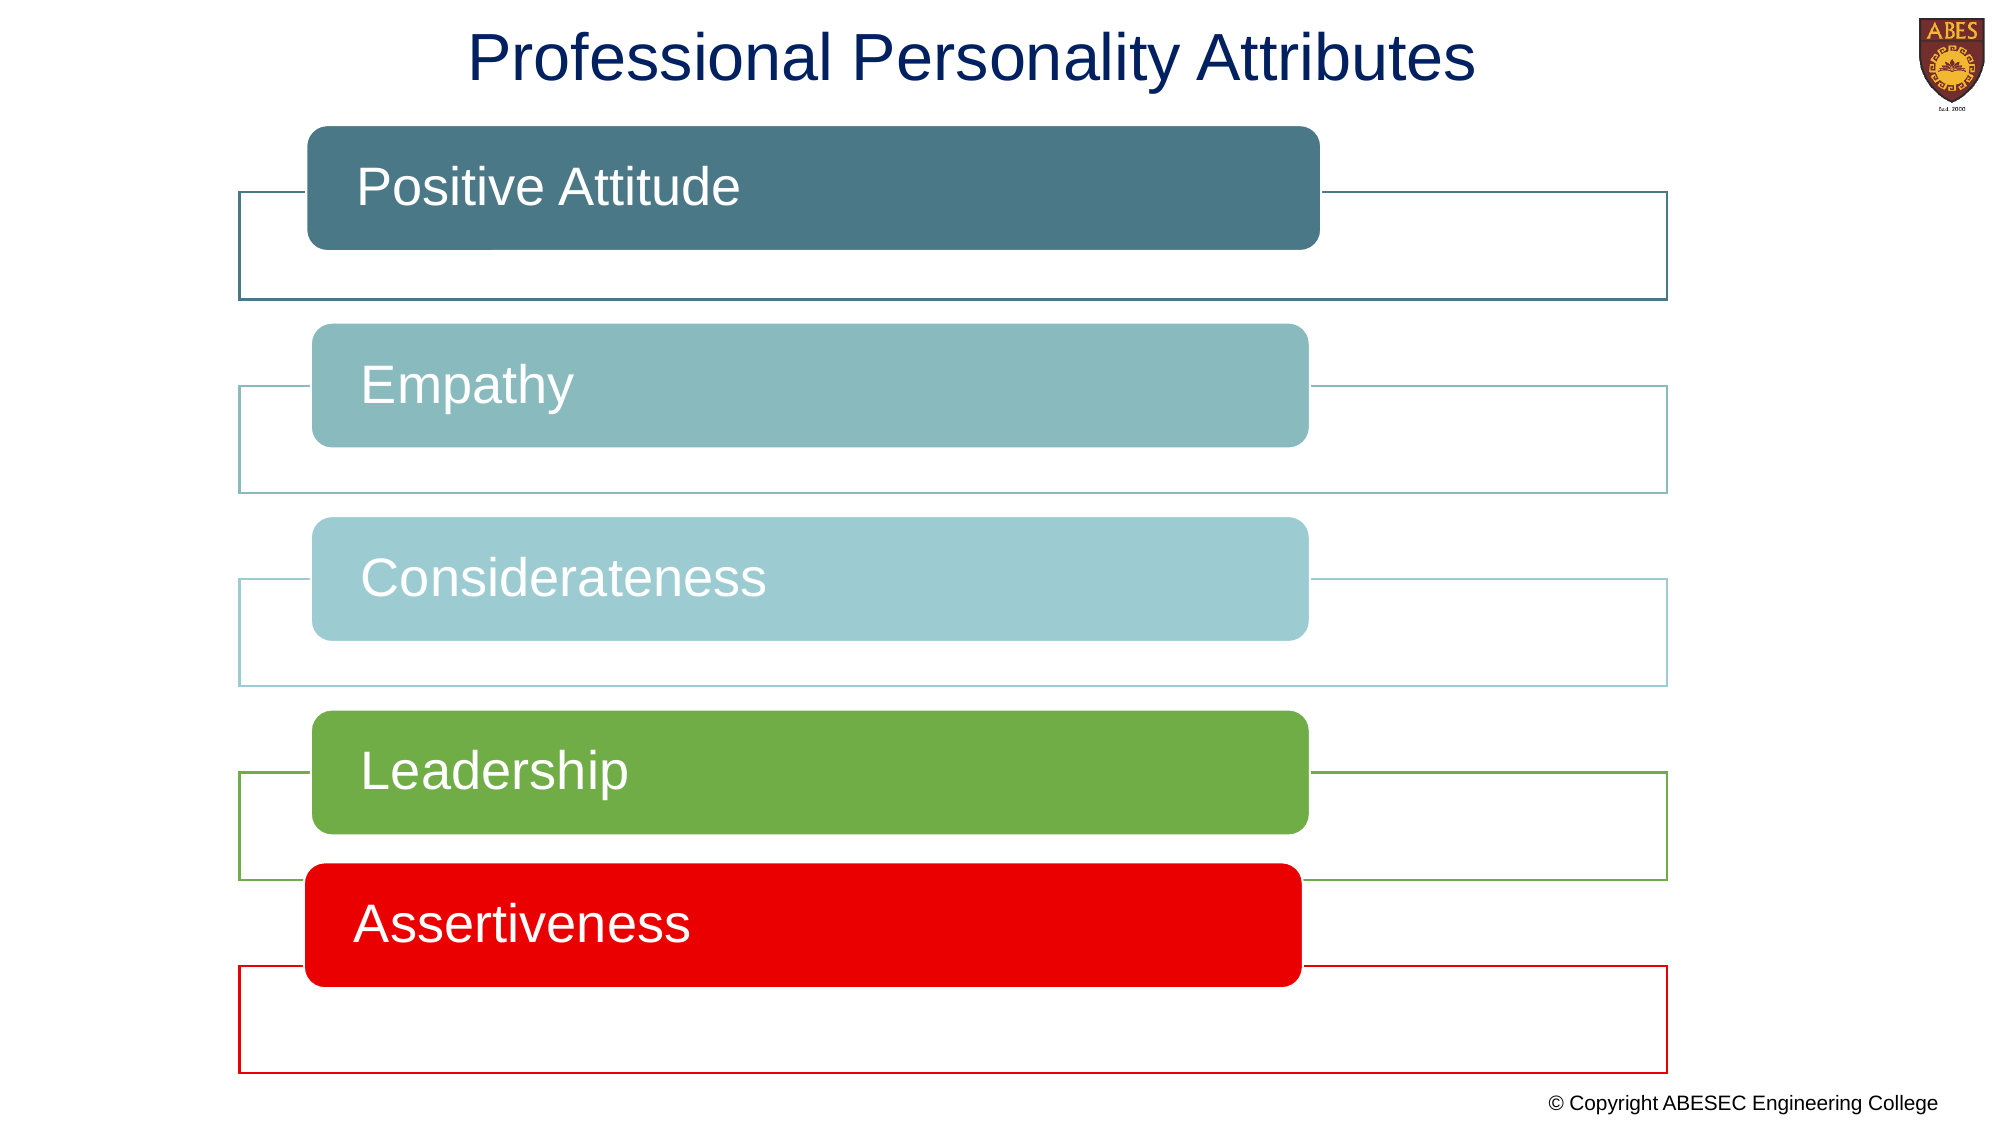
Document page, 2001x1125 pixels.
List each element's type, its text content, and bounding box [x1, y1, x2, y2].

picture [1918, 16, 1985, 111]
text_box Professional Personality Attributes [216, 6, 1729, 102]
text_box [239, 118, 1667, 1085]
